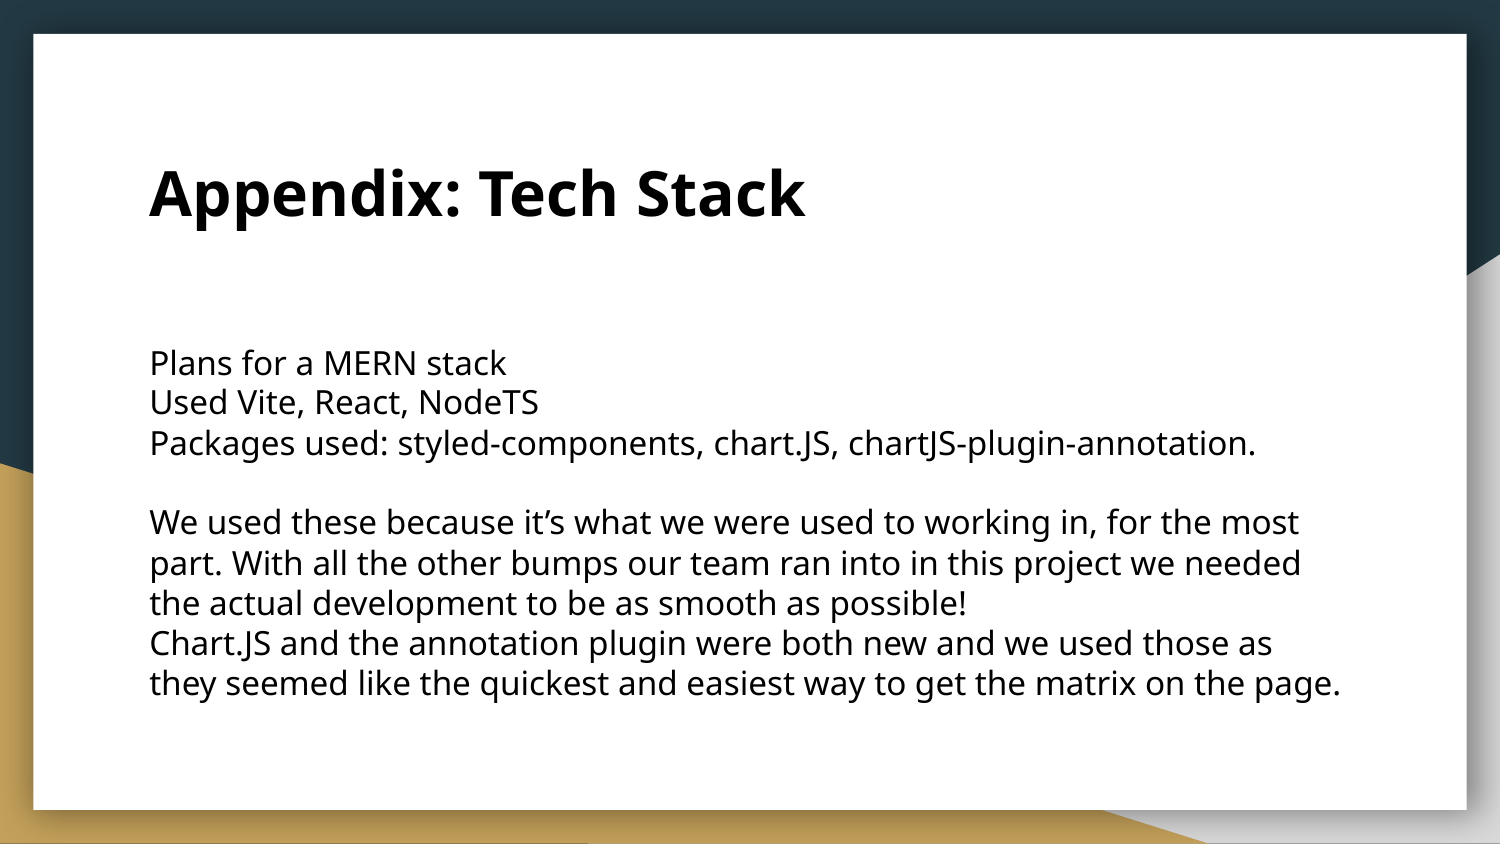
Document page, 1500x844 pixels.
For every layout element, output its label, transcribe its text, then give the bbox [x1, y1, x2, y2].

list Plans for a MERN stack Used Vite, React, NodeTS Packages used: styled-components, chart.JS, chartJS-plugin-annotation. We used these because it’s what we were used to working in, for the most part. With all the other bumps our team ran into in this project we needed the actual development to be as smooth as possible! Chart.JS and the annotation plugin were both new and we used those as they seemed like the quickest and easiest way to get the matrix on the page. [134, 326, 1366, 729]
title Appendix: Tech Stack [134, 138, 1366, 296]
